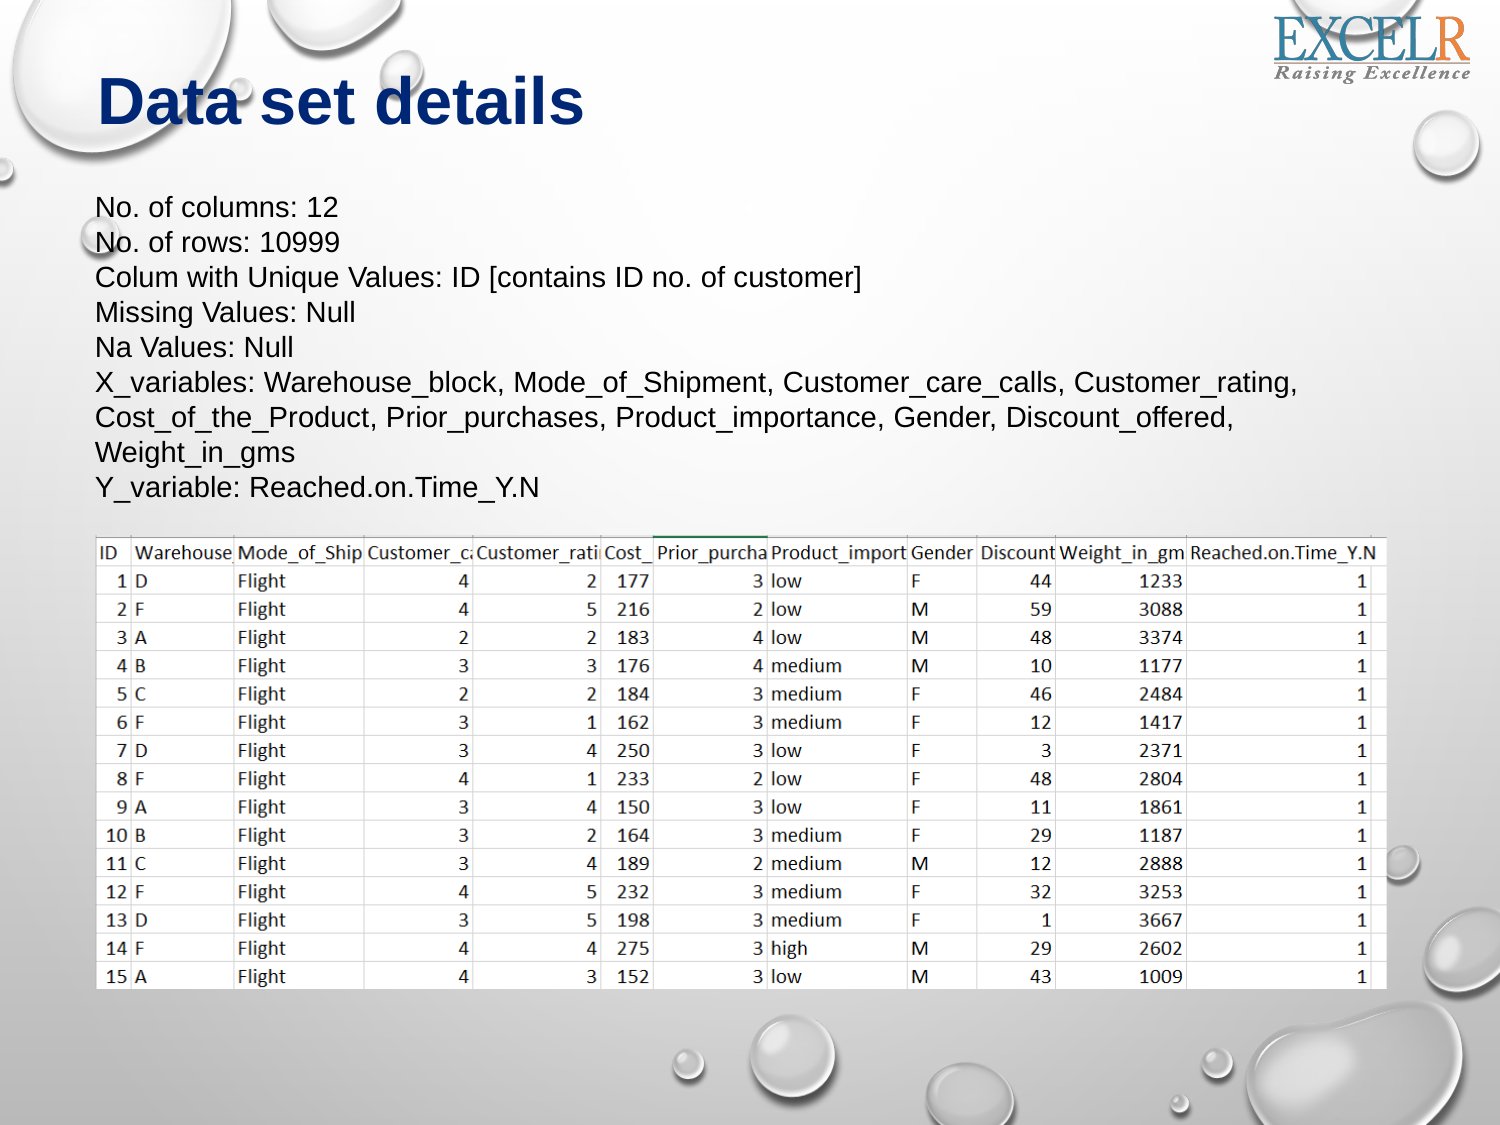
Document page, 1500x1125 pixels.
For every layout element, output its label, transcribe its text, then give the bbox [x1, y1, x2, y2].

text_box No. of columns: 12 No. of rows: 10999 Colum with Unique Values: ID [contains ID no. of customer] Missing Values: Null Na Values: Null X_variables: Warehouse_block, Mode_of_Shipment, Customer_care_calls, Customer_rating, Cost_of_the_Product, Prior_purchases, Product_importance, Gender, Discount_offered, Weight_in_gms Y_variable: Reached.on.Time_Y.N [80, 181, 1352, 546]
picture [0, 0, 1500, 1125]
text_box Data set details [82, 50, 601, 145]
